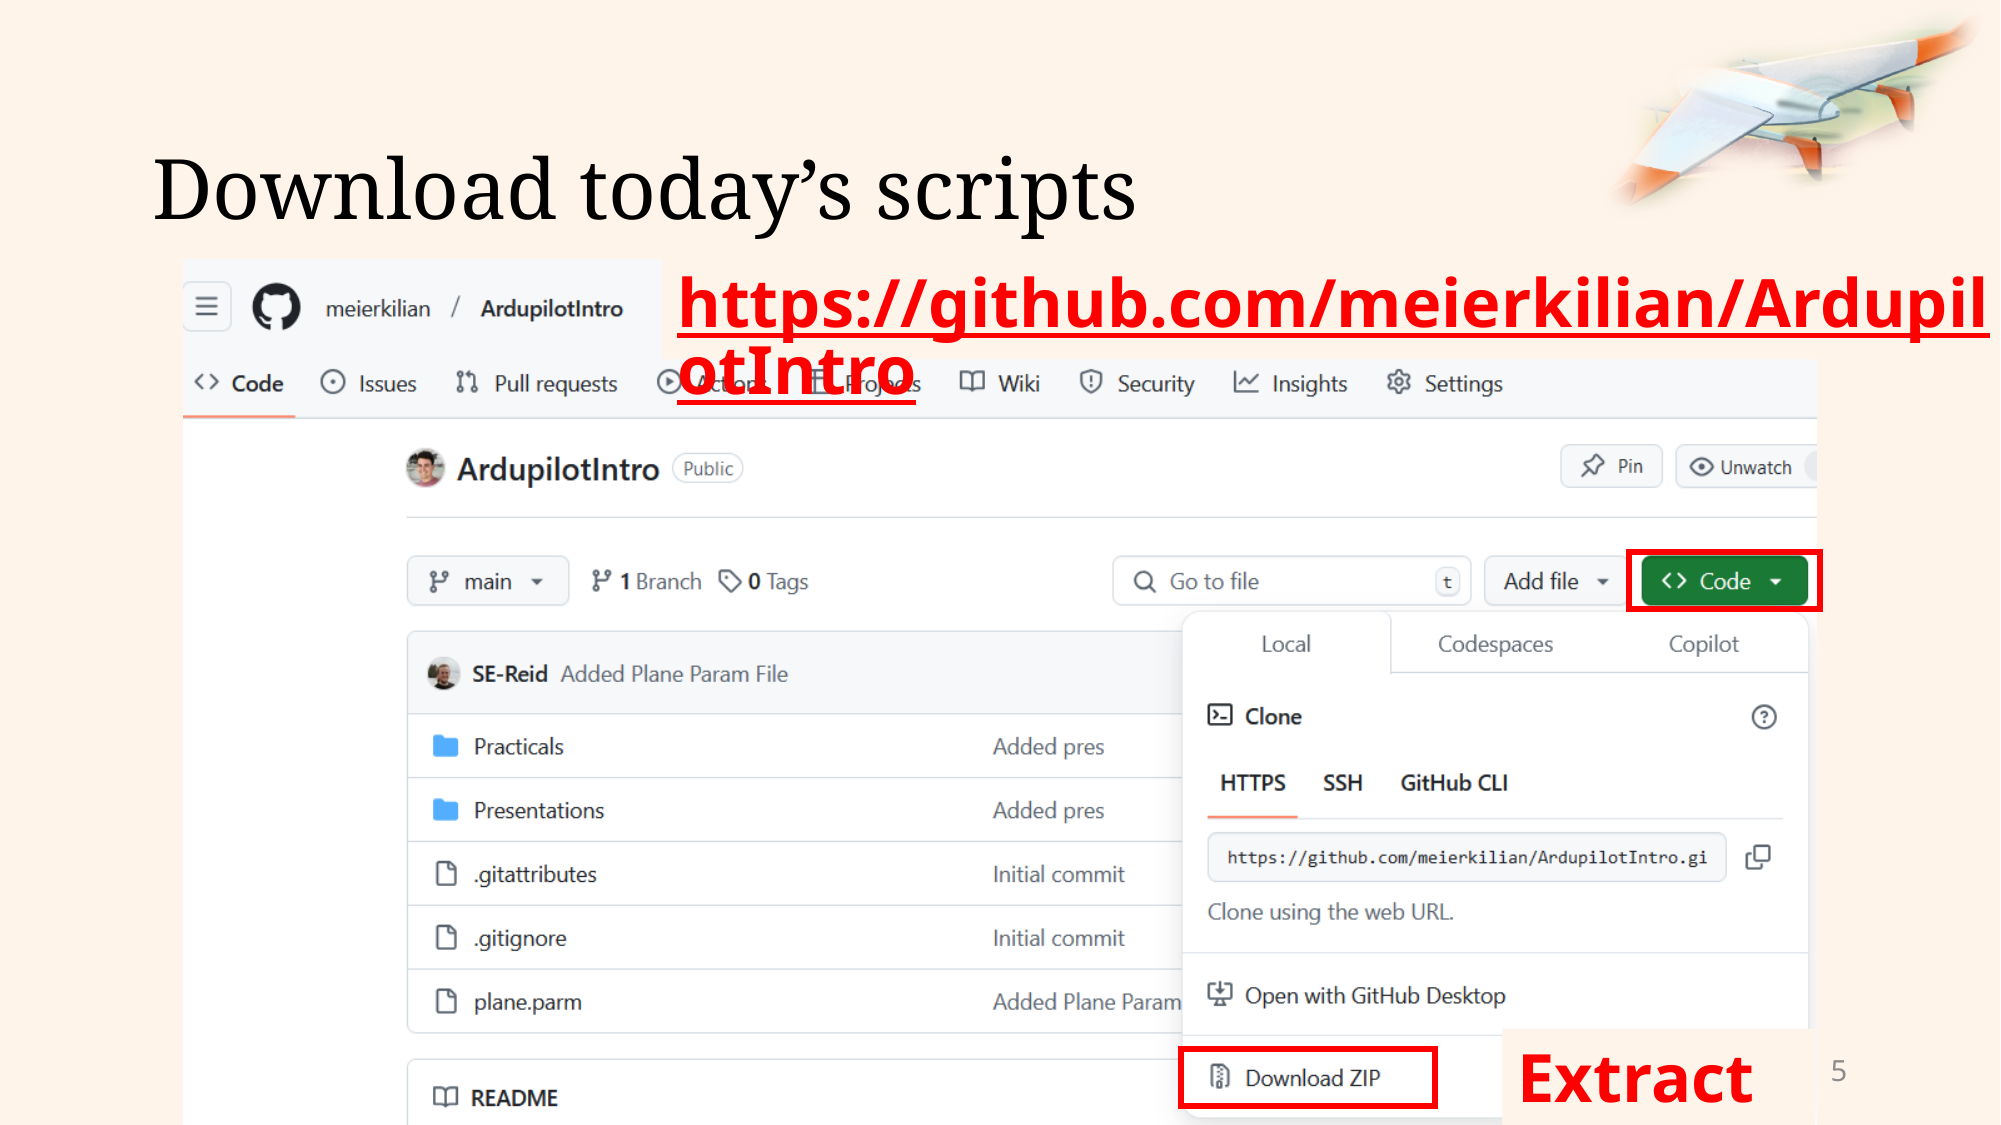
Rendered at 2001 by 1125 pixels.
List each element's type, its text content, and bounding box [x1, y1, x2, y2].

title Download today’s scripts [137, 59, 1863, 244]
text_box https://github.com/meierkilian/ArdupilotIntro [662, 253, 2000, 360]
picture [183, 259, 1817, 1125]
slide_number 8 [1623, 37, 1962, 183]
text_box [1817, 551, 1821, 610]
slide_number 5 [1817, 1042, 1863, 1103]
picture [1629, 43, 1956, 177]
